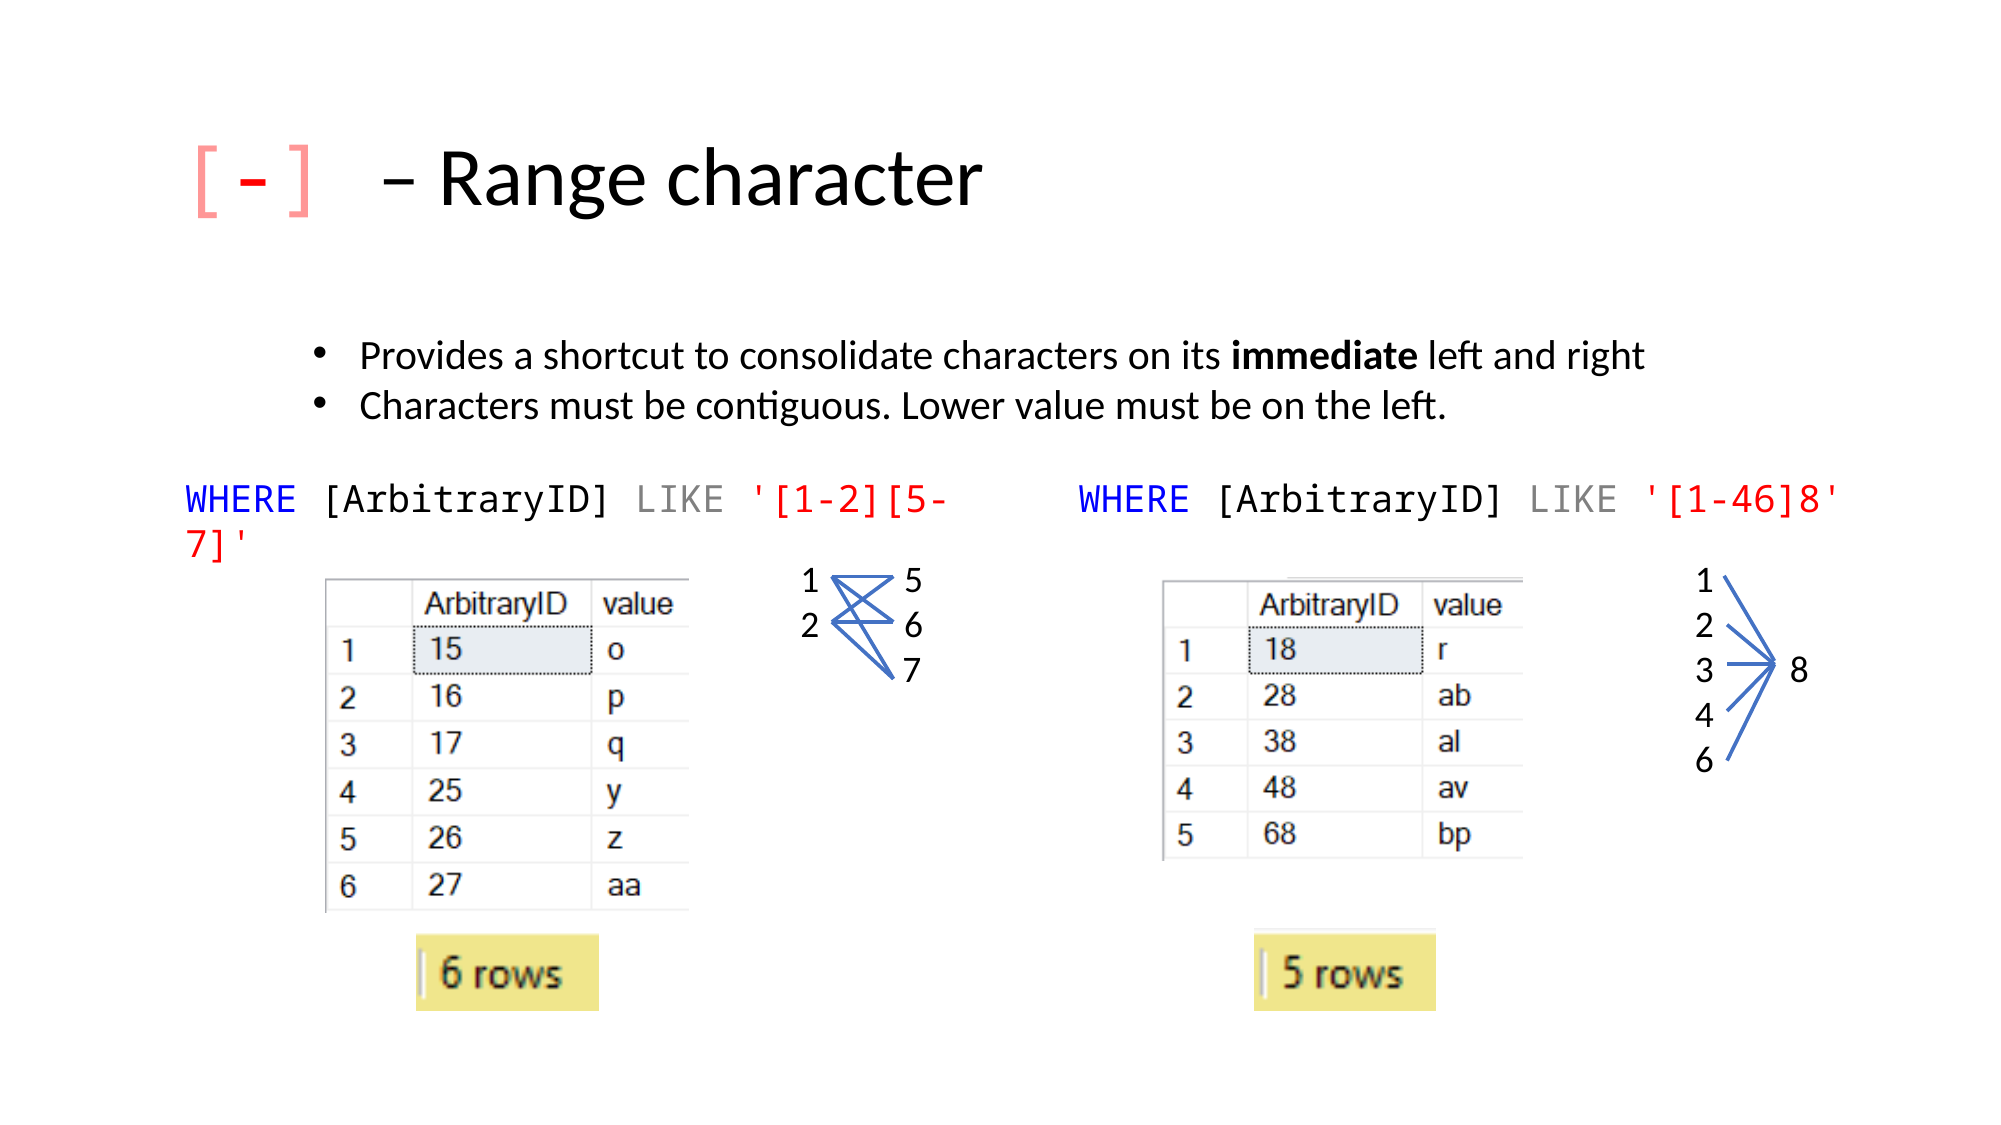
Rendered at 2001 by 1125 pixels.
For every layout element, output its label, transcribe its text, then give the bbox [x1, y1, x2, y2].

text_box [1727, 662, 1775, 711]
text_box WHERE [ArbitraryID] LIKE '[1-2][5-7]' [170, 467, 1020, 573]
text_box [1724, 575, 1775, 661]
text_box 1 5 2 6 7 [785, 547, 969, 697]
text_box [1727, 711, 1775, 761]
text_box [831, 576, 894, 621]
picture [1254, 928, 1436, 1011]
picture [1159, 577, 1523, 861]
text_box 1 2 3 8 4 6 [1680, 547, 1841, 787]
picture [416, 932, 599, 1011]
text_box WHERE [ArbitraryID] LIKE '[1-46]8' [1063, 467, 1913, 528]
text_box [-] – Range character [163, 114, 1498, 230]
text_box Provides a shortcut to consolidate characters on its immediate left and right Characters must be contiguous. Lower value must be on the left. [297, 320, 1740, 435]
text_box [831, 621, 894, 679]
picture [325, 577, 689, 913]
